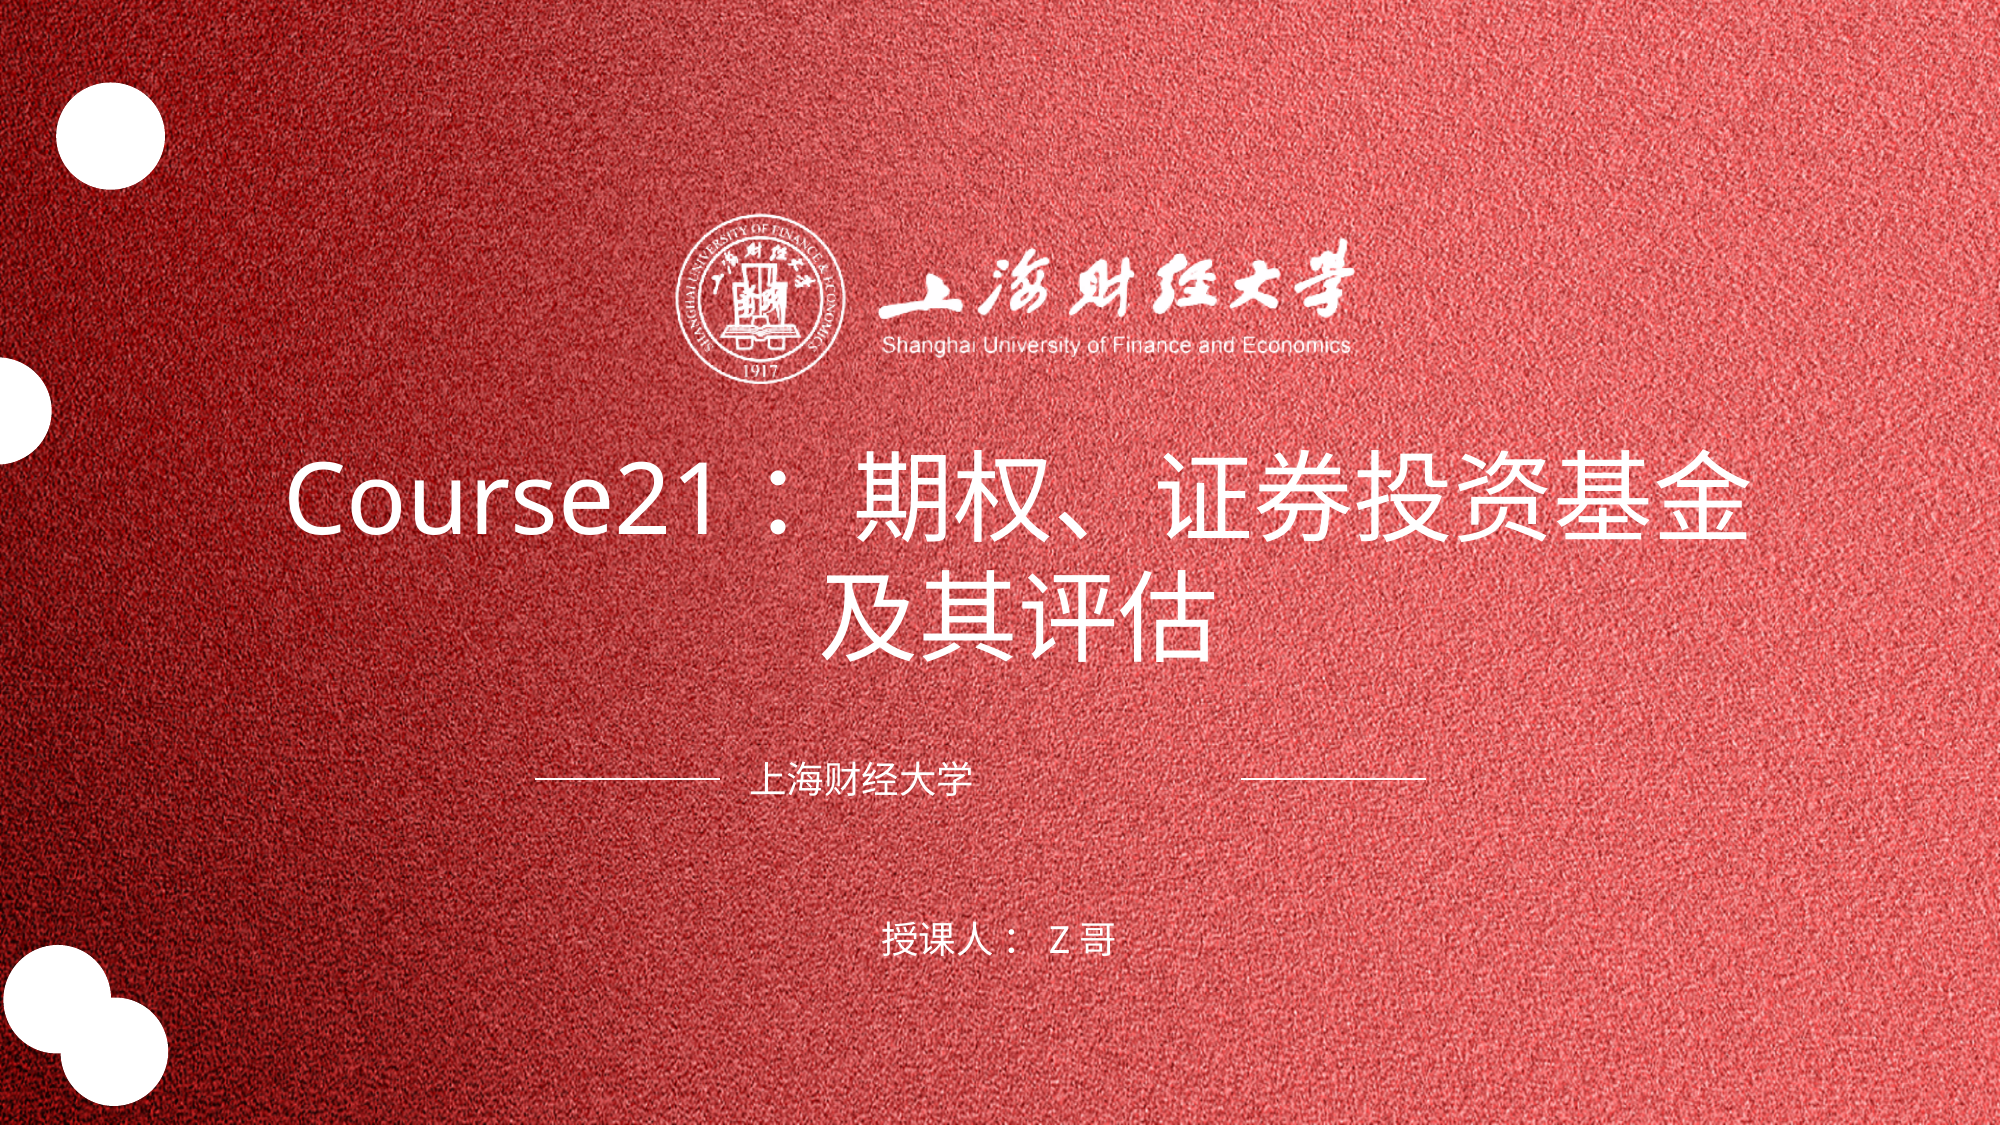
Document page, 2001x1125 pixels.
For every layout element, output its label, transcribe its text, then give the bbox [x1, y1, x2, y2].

picture [0, 0, 2000, 1125]
text_box 授课人 ：Z哥 [866, 908, 1134, 969]
text_box 上海财经大学 [734, 748, 1234, 809]
text_box Course21：期权、证券投资基金及其评估 [258, 427, 1779, 683]
